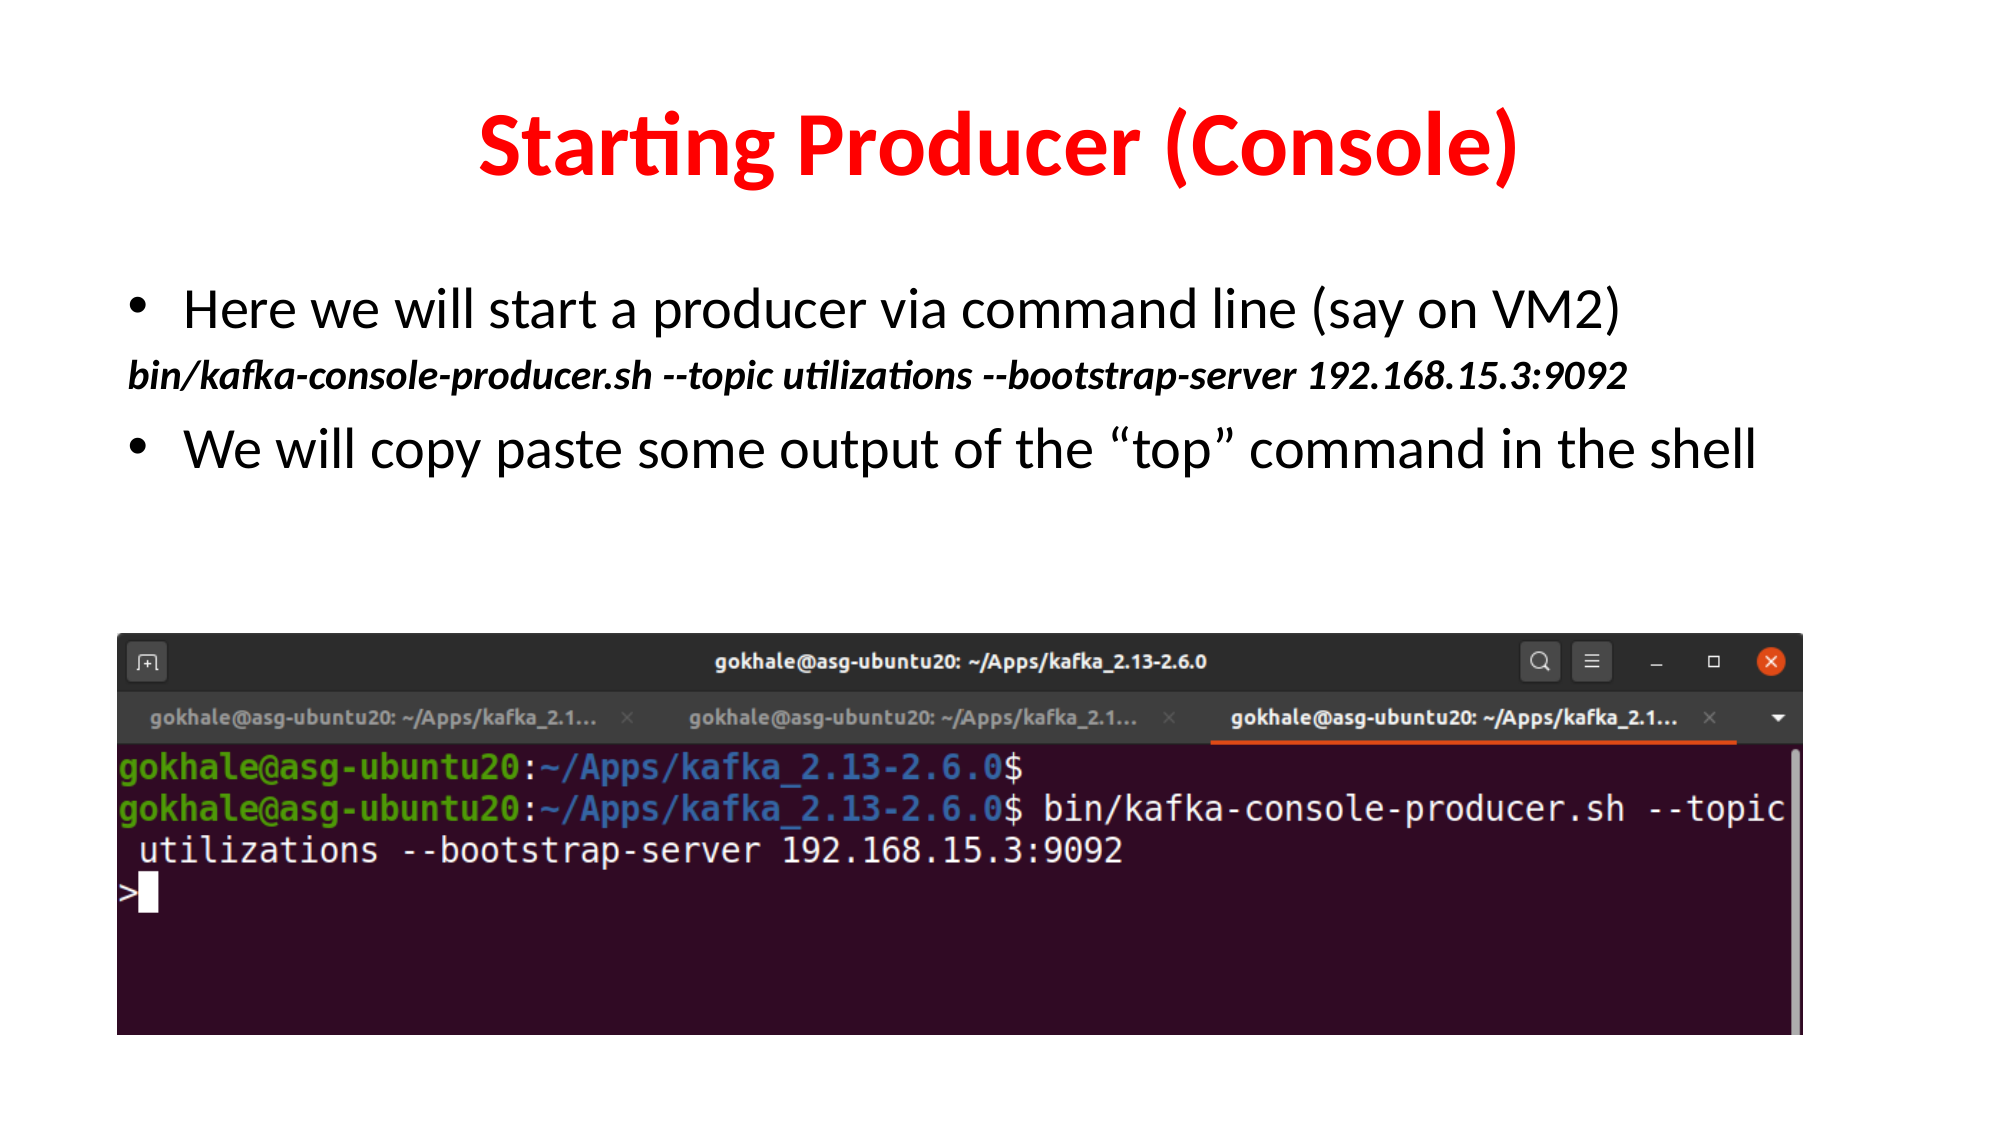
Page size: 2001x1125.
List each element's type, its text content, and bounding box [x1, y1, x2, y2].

list Here we will start a producer via command line (say on VM2) bin/kafka-console-producer.sh --topic utilizations --bootstrap-server 192.168.15.3:9092 We will copy paste some output of the “top” command in the shell [112, 262, 1913, 1005]
title Starting Producer (Console) [99, 45, 1900, 233]
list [117, 633, 1804, 1036]
